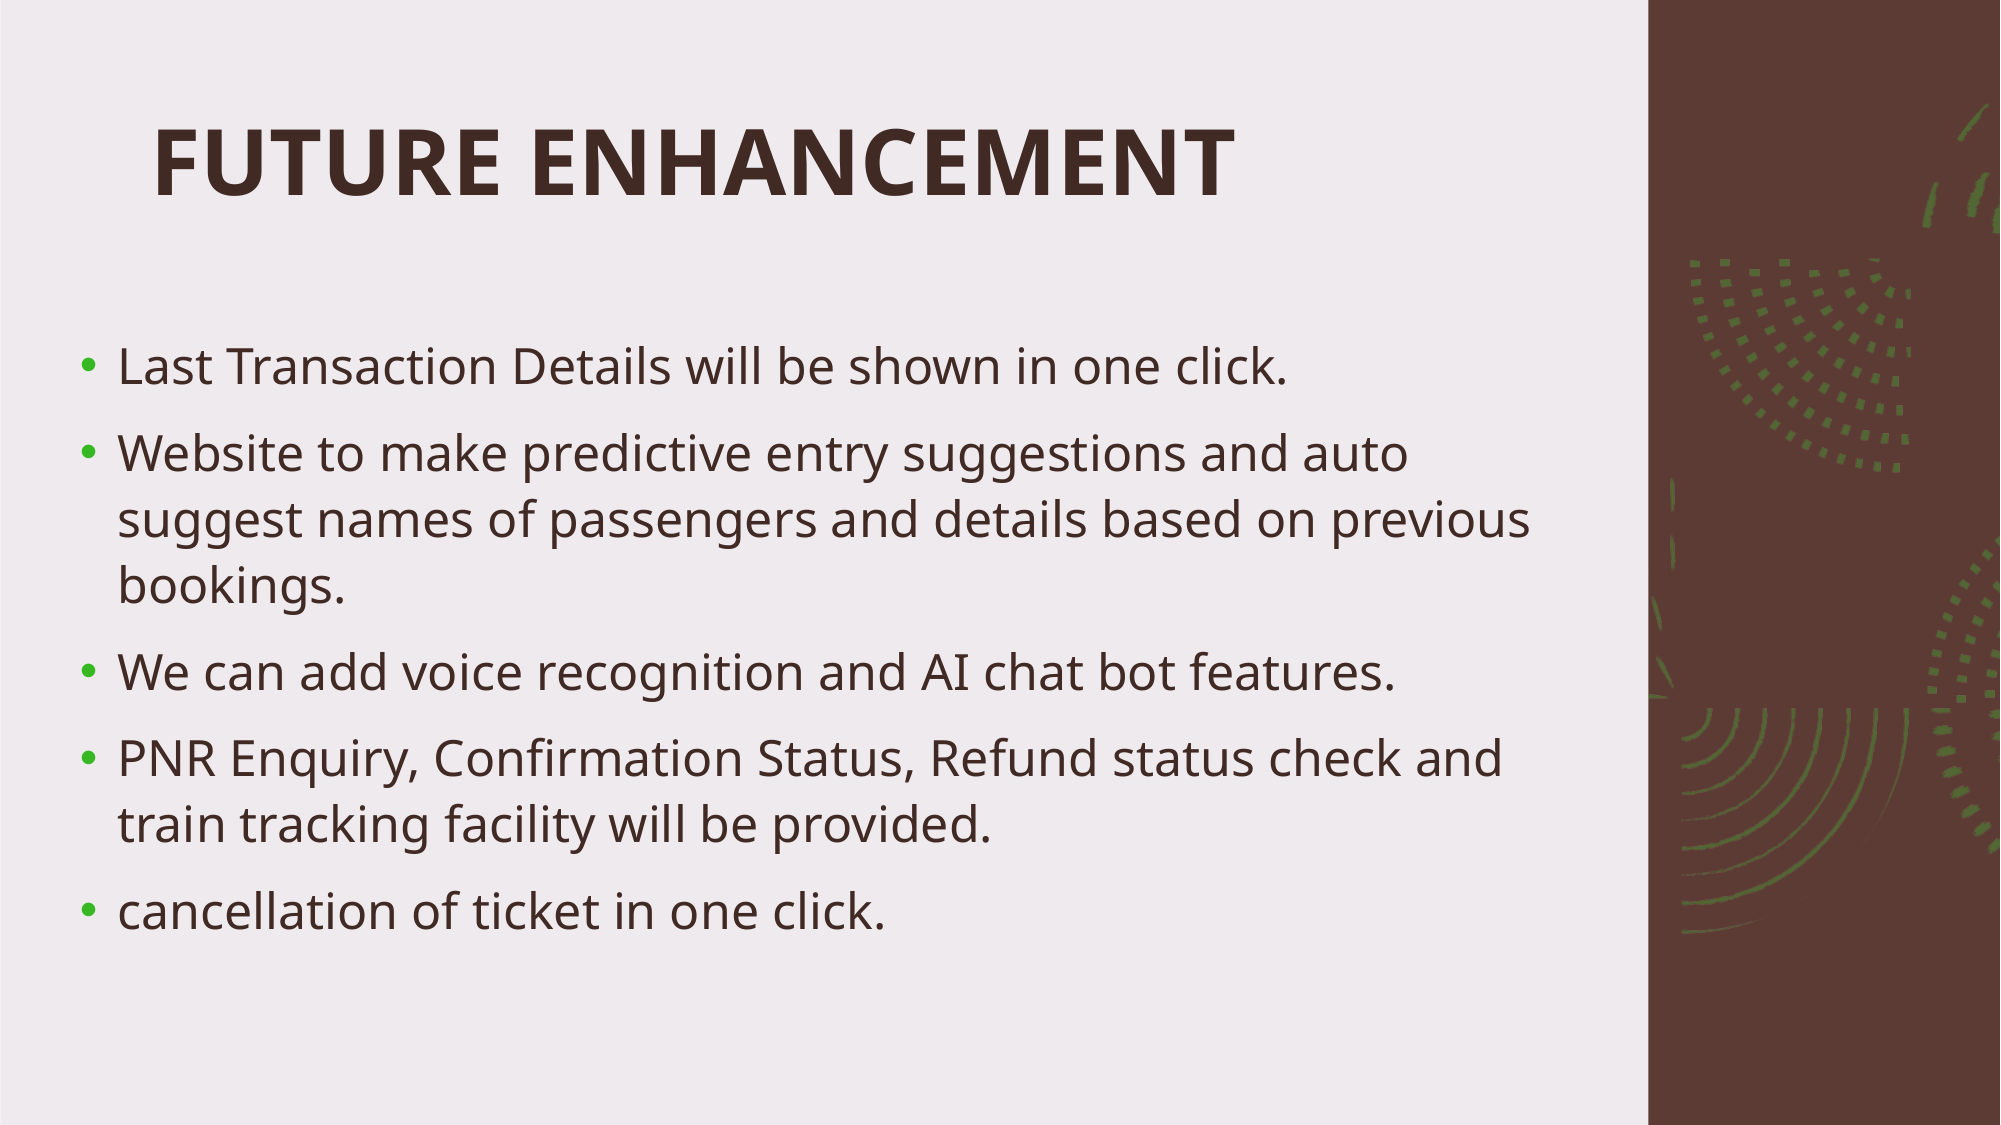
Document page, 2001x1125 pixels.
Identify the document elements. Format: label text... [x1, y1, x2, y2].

text_box [1647, 0, 2000, 1125]
text_box [0, 0, 1647, 1125]
title FUTURE ENHANCEMENT [135, 91, 1573, 226]
list Last Transaction Details will be shown in one click. Website to make predictive entry suggestions and auto suggest names of passengers and details based on previous bookings. We can add voice recognition and AI chat bot features. PNR Enquiry, Confirmation Status, Refund status check and train tracking facility will be provided. cancellation of ticket in one click. [64, 240, 1580, 1046]
